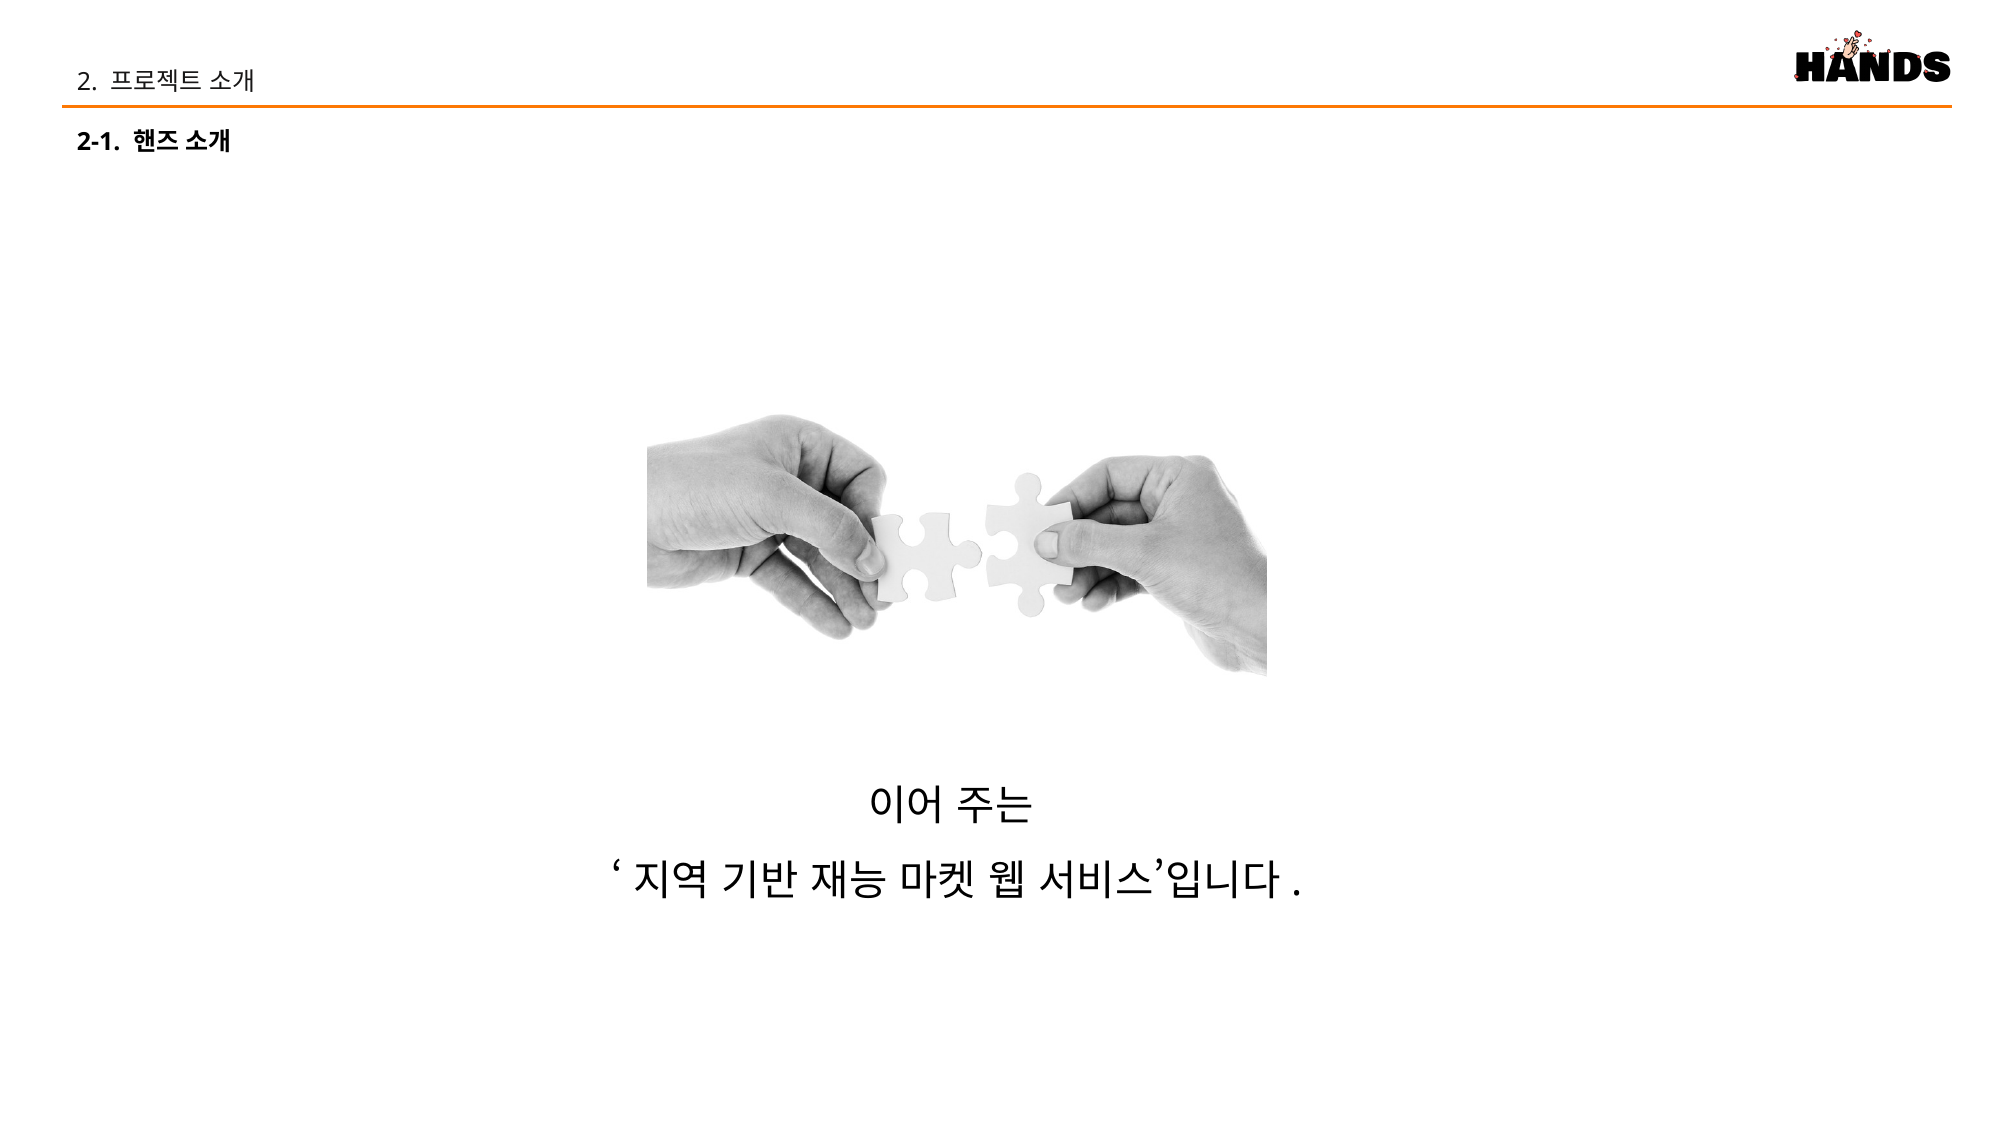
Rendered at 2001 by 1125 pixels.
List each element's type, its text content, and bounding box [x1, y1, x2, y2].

text_box 이어 주는 ‘지역 기반 재능 마켓 웹 서비스’입니다. [388, 746, 1525, 912]
picture [1793, 30, 1953, 85]
text_box 2. 프로젝트 소개 [62, 58, 312, 104]
text_box 2-1. 핸즈 소개 [62, 117, 312, 163]
picture [647, 334, 1267, 747]
